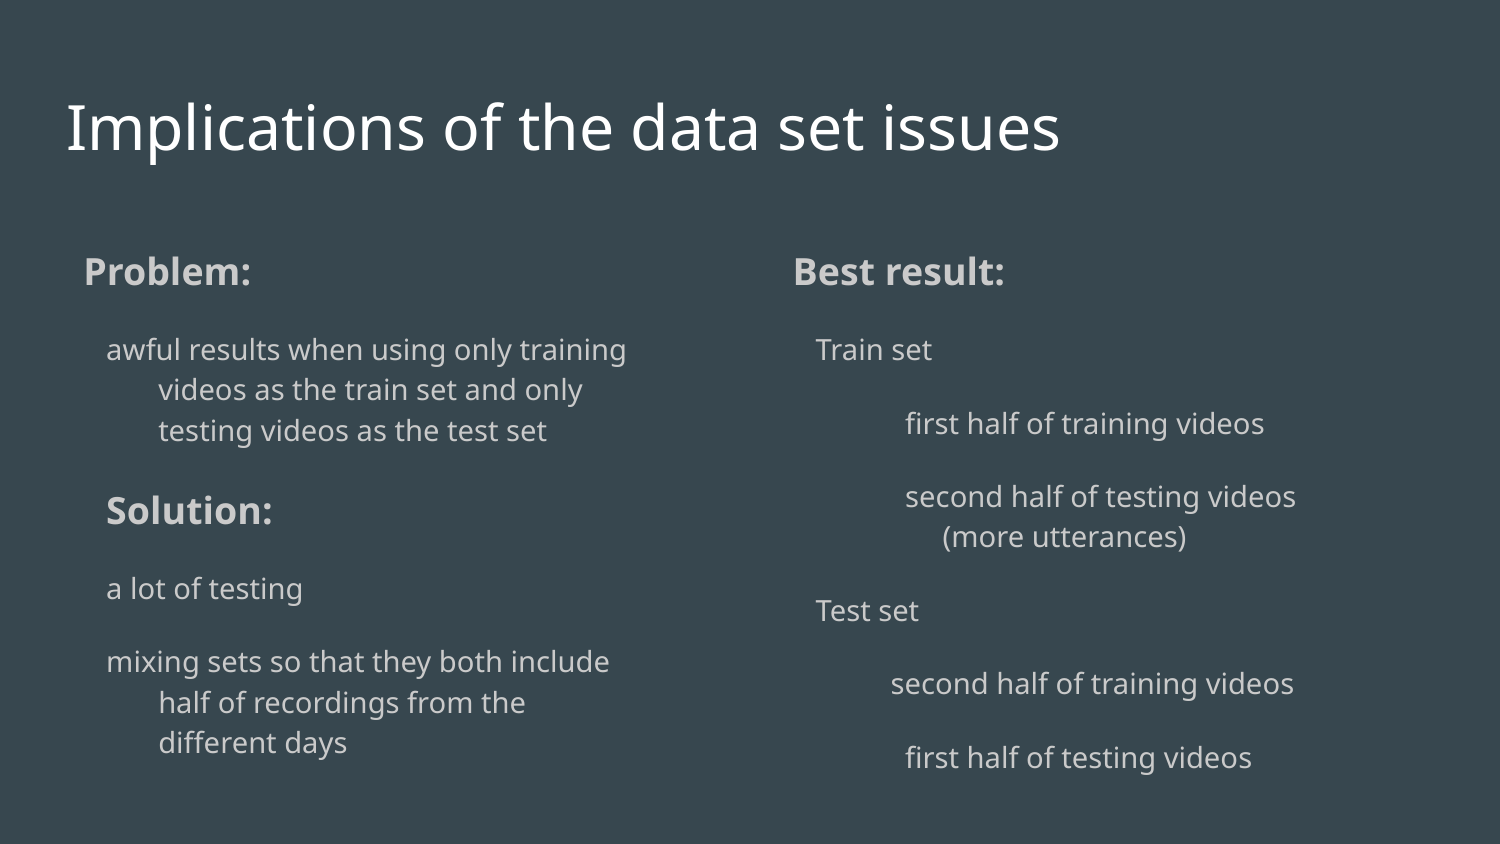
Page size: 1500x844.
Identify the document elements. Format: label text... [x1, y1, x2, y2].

title Implications of the data set issues [51, 72, 1449, 167]
list Problem: awful results when using only training videos as the train set and only testing videos as the test set Solution: a lot of testing mixing sets so that they both include half of recordings from the different days [68, 226, 649, 844]
list Best result: Train set first half of training videos second half of testing videos (more utterances) Test set second half of training videos first half of testing videos [777, 226, 1358, 726]
